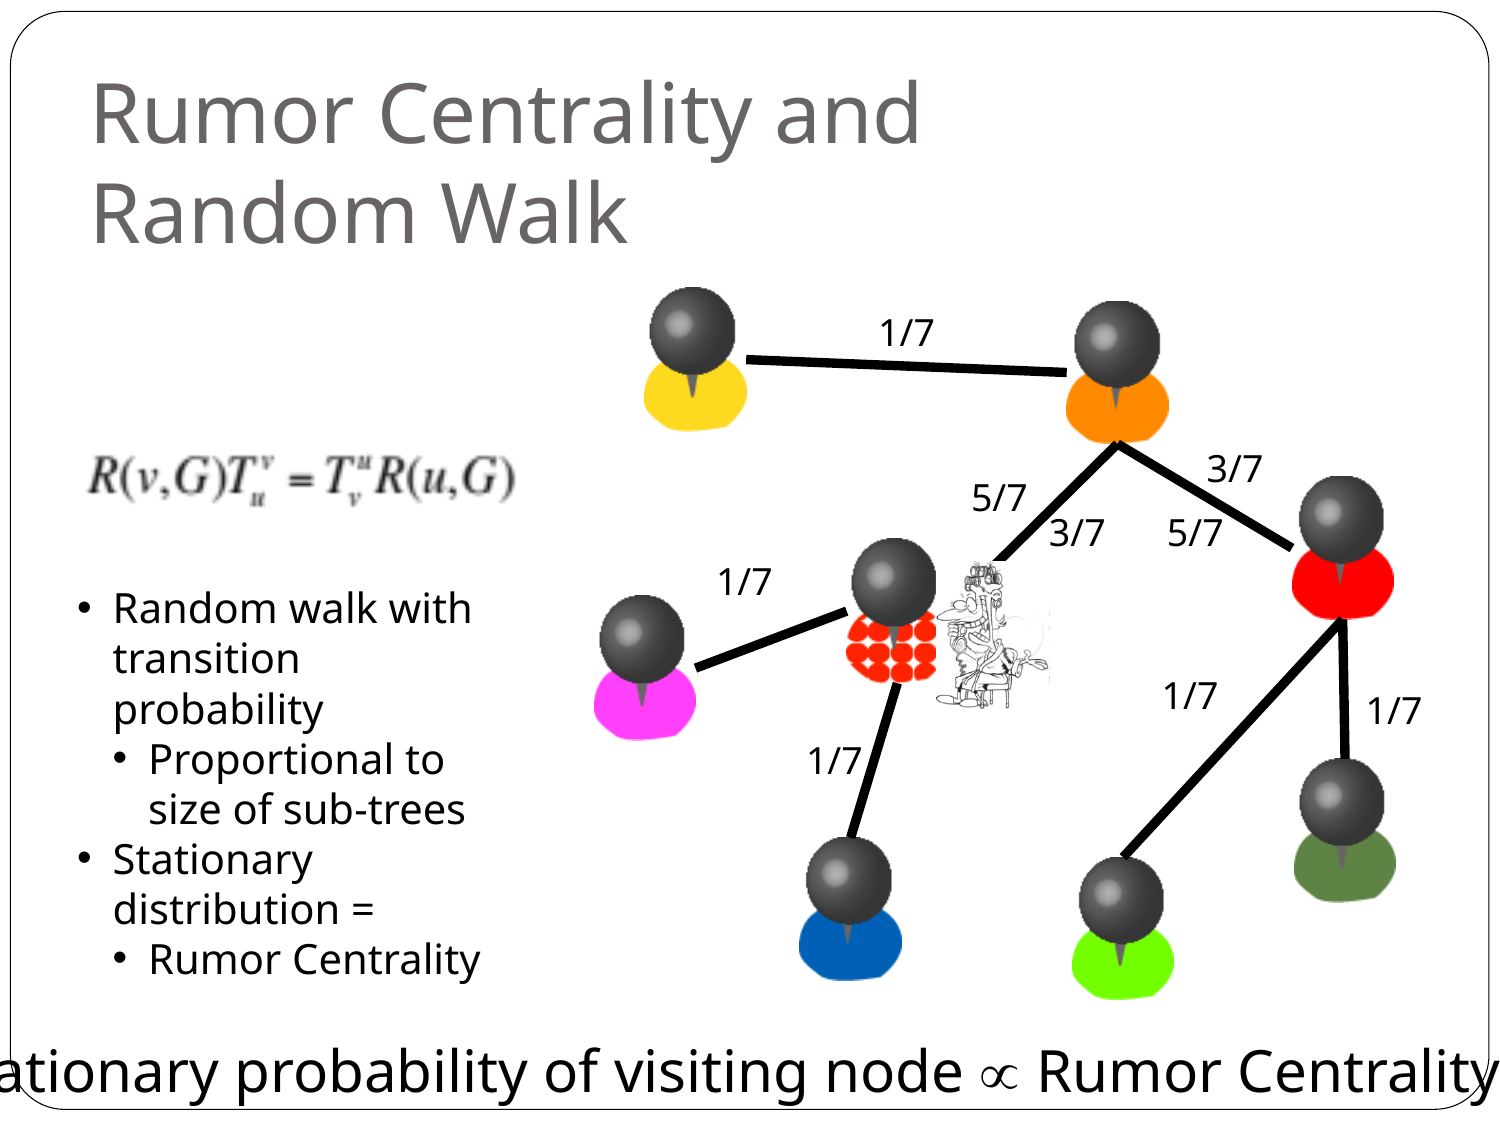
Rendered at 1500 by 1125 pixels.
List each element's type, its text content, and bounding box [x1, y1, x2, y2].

picture [593, 595, 696, 741]
picture [1294, 758, 1396, 904]
text_box 3/7 [1191, 437, 1282, 498]
picture [1072, 856, 1174, 1001]
picture [846, 538, 1051, 713]
picture [799, 837, 902, 981]
picture [1291, 476, 1394, 620]
text_box Stationary probability of visiting node  Rumor Centrality [538, 1026, 1500, 1112]
text_box 1/7 [701, 550, 791, 611]
text_box 1/7 [863, 301, 954, 362]
text_box 5/7 [956, 466, 1046, 527]
text_box 1/7 [1350, 679, 1441, 740]
text_box 3/7 [1034, 501, 1124, 562]
text_box 1/7 [1146, 664, 1237, 725]
picture [644, 287, 747, 432]
text_box Rumor Centrality and Random Walk [74, 87, 1475, 275]
picture [1066, 300, 1169, 445]
picture [80, 437, 519, 515]
text_box Stationary probability of visiting node  Rumor Centrality [0, 1026, 62, 1112]
text_box Random walk with transition probability Proportional to size of sub-trees Stationary distribution = Rumor Centrality [62, 574, 538, 1125]
text_box 5/7 [1152, 501, 1242, 562]
text_box 1/7 [791, 730, 881, 790]
